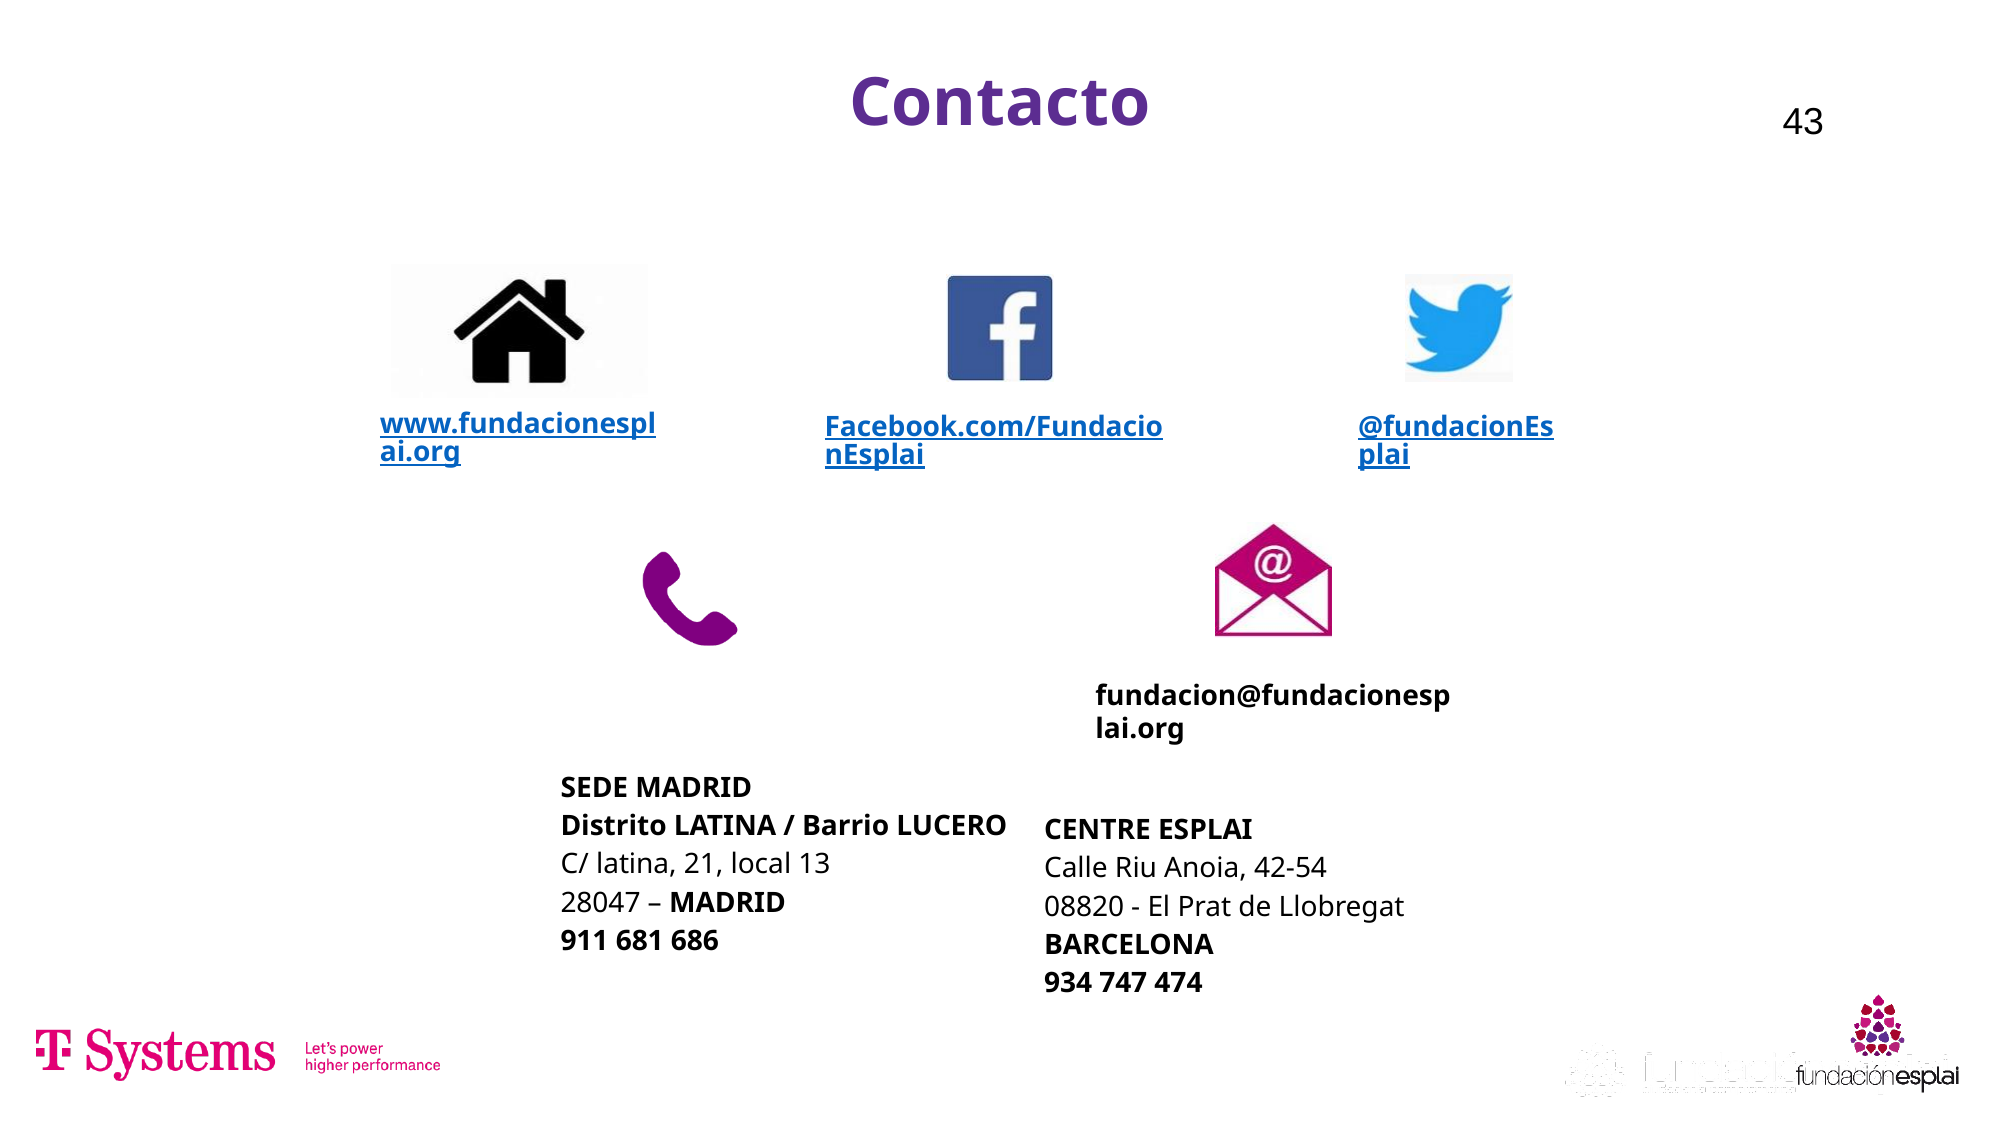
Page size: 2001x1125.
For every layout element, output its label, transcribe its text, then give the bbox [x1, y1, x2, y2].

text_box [607, 551, 786, 724]
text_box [809, 273, 1191, 484]
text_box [364, 263, 684, 448]
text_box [1343, 273, 1575, 484]
text_box 43 [1767, 89, 1863, 150]
picture [36, 1027, 440, 1081]
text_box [1080, 521, 1467, 753]
table_header SEDE MADRID Distrito LATINA / Barrio LUCERO C/ latina, 21, local 13 28047 – MADRID 911 681 686 [546, 760, 1029, 1008]
table_header CENTRE ESPLAI Calle Riu Anoia, 42-54 08820 - El Prat de Llobregat BARCELONA 934 747 474 [1029, 760, 1513, 1008]
picture [1556, 986, 1965, 1103]
text_box Contacto [247, 52, 1752, 146]
